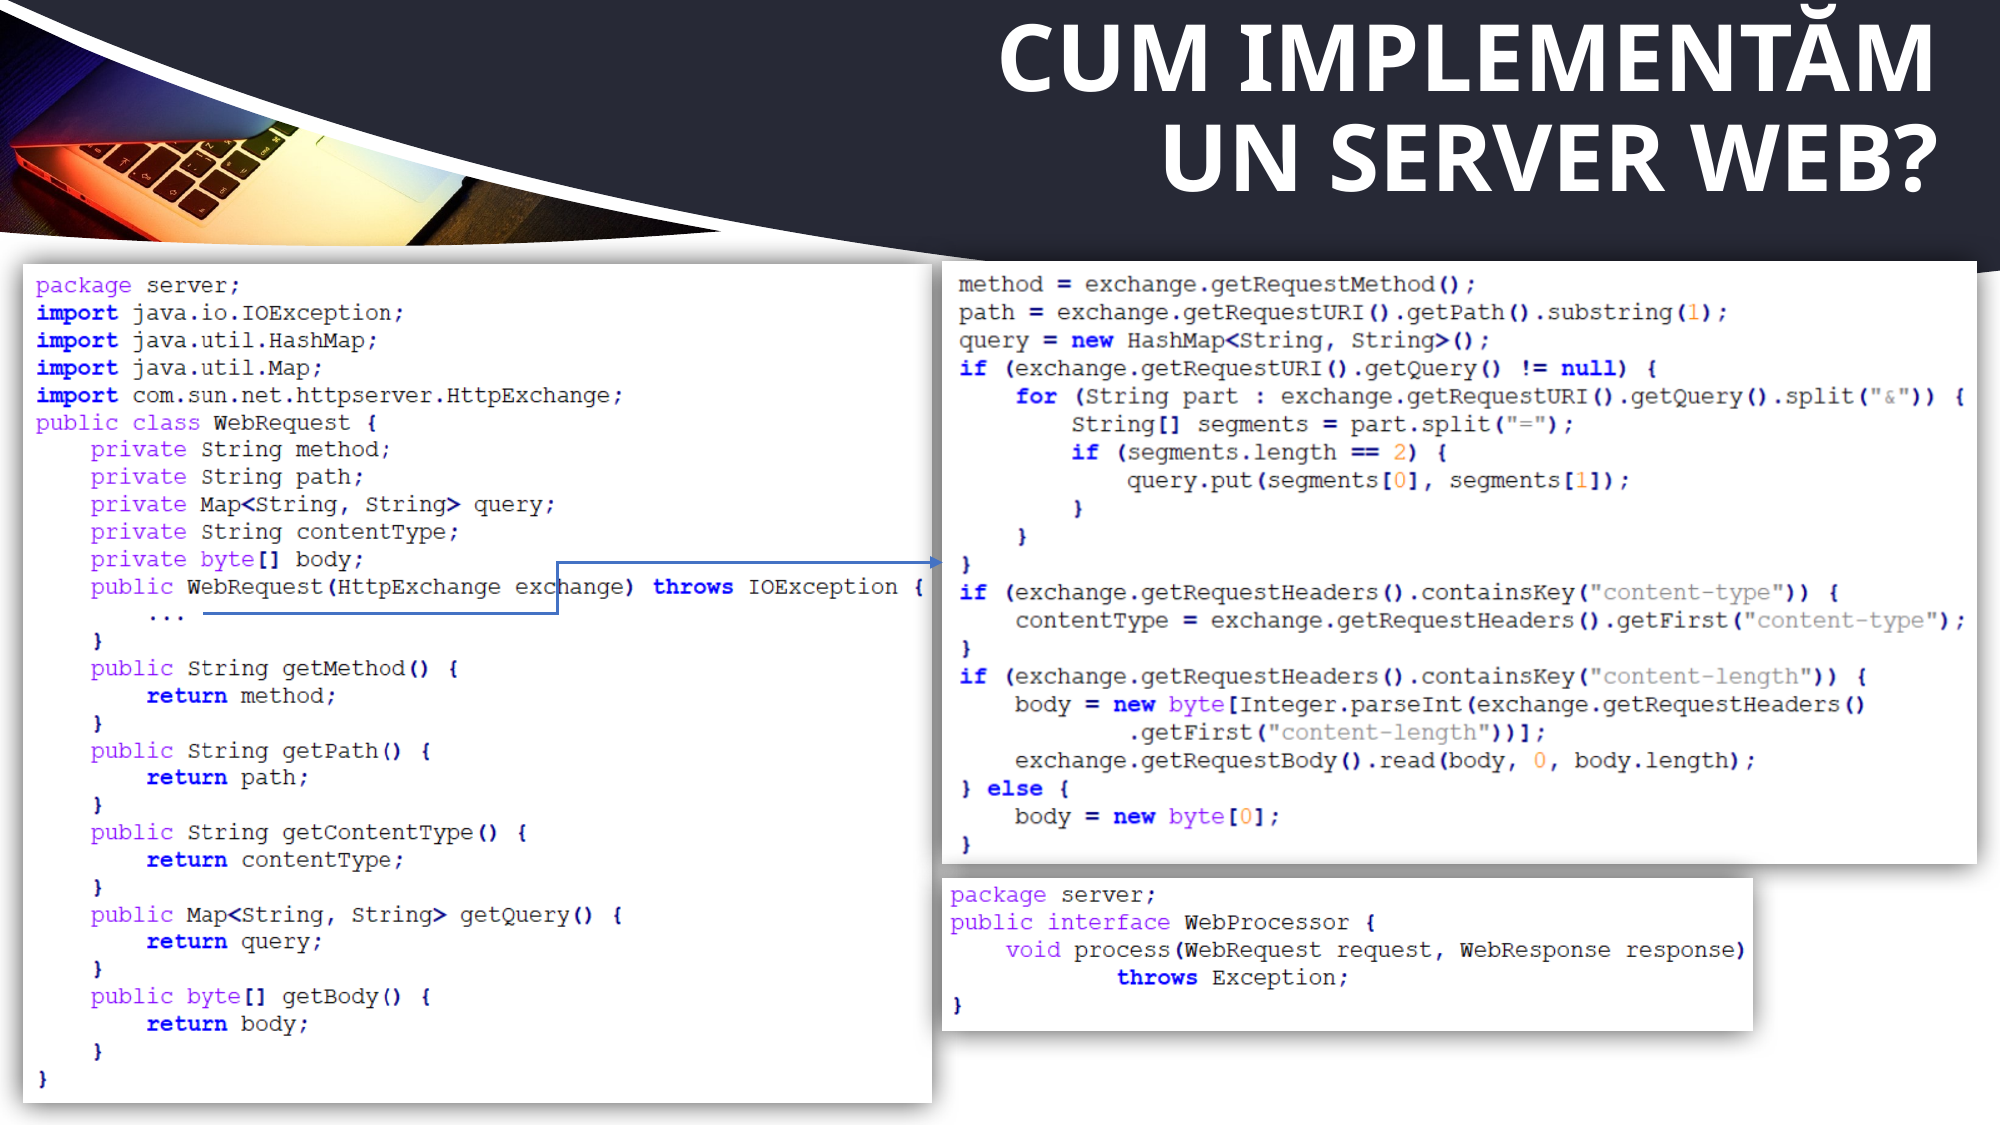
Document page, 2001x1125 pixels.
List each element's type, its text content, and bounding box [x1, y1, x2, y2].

picture [942, 878, 1753, 1031]
picture [23, 264, 932, 1103]
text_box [203, 562, 943, 614]
picture [942, 261, 1977, 864]
title Cum implementăm un server Web? [137, 2, 2000, 220]
picture [0, 9, 722, 247]
